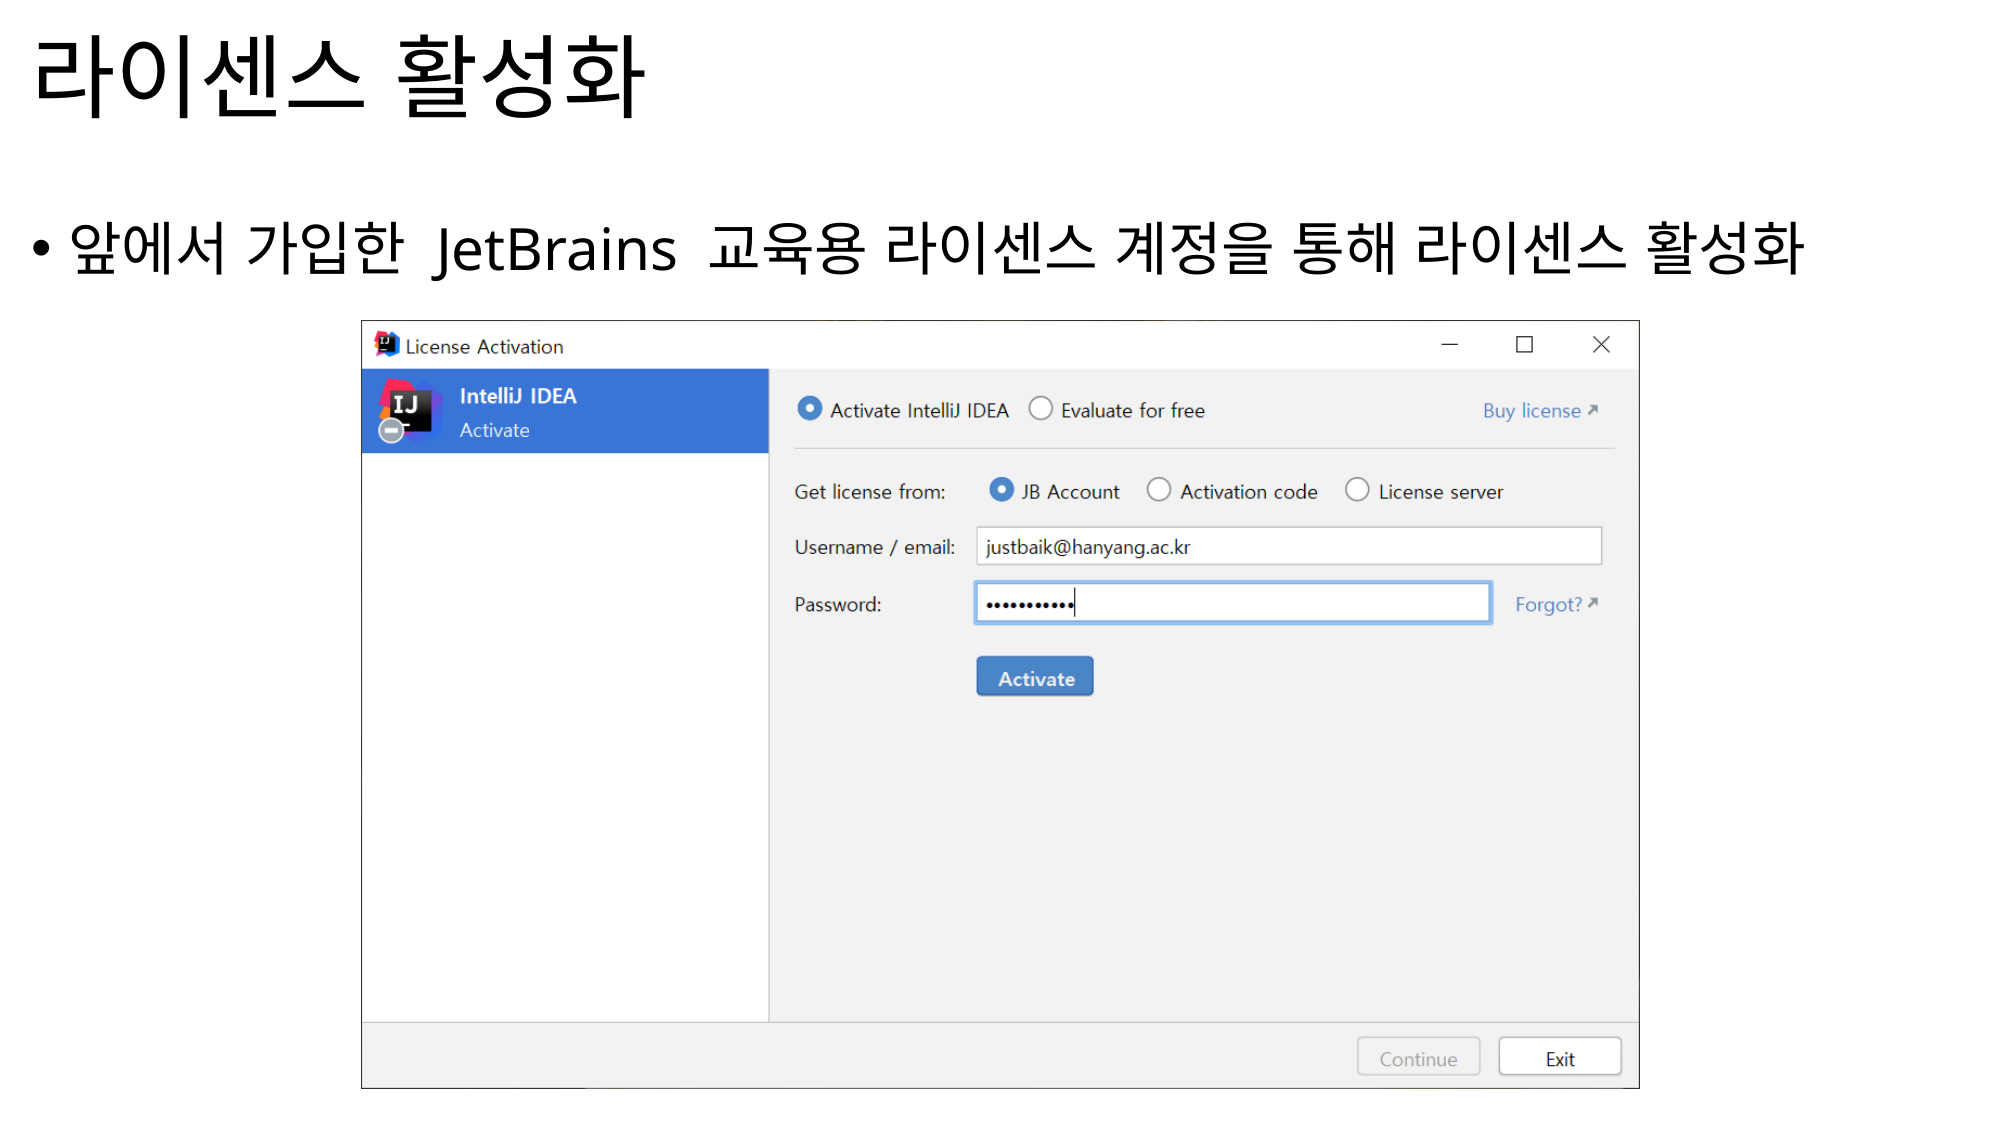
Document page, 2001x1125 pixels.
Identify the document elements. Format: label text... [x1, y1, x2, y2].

list 앞에서 가입한 JetBrains 교육용 라이센스 계정을 통해 라이센스 활성화 [16, 212, 1959, 339]
picture [361, 320, 1640, 1089]
title 라이센스 활성화 [16, 0, 1742, 190]
